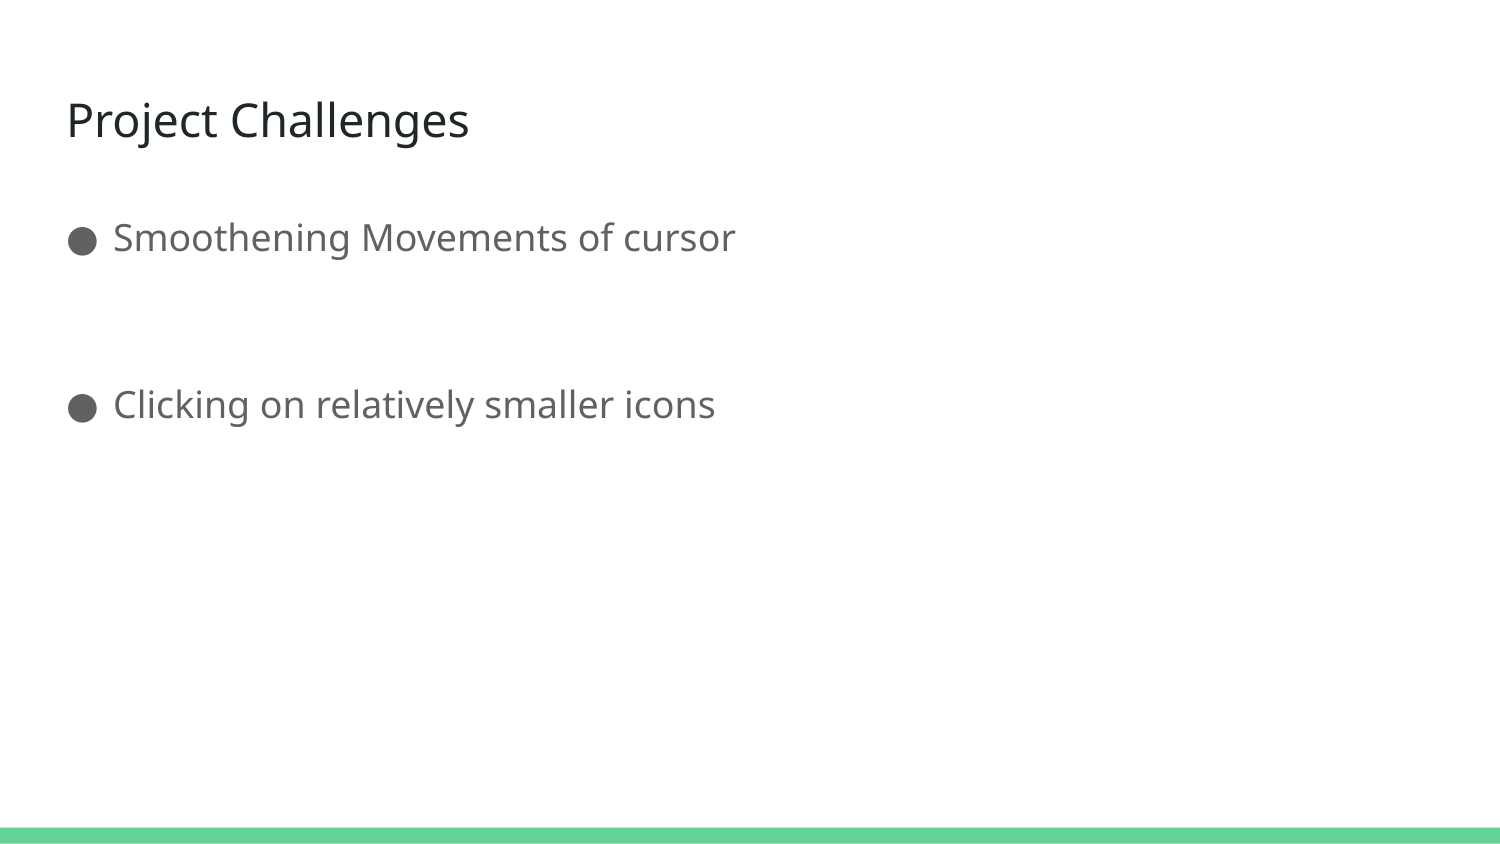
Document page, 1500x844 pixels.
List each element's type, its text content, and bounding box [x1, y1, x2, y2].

list Smoothening Movements of cursor Clicking on relatively smaller icons [51, 189, 1449, 750]
title Project Challenges [51, 72, 1449, 167]
